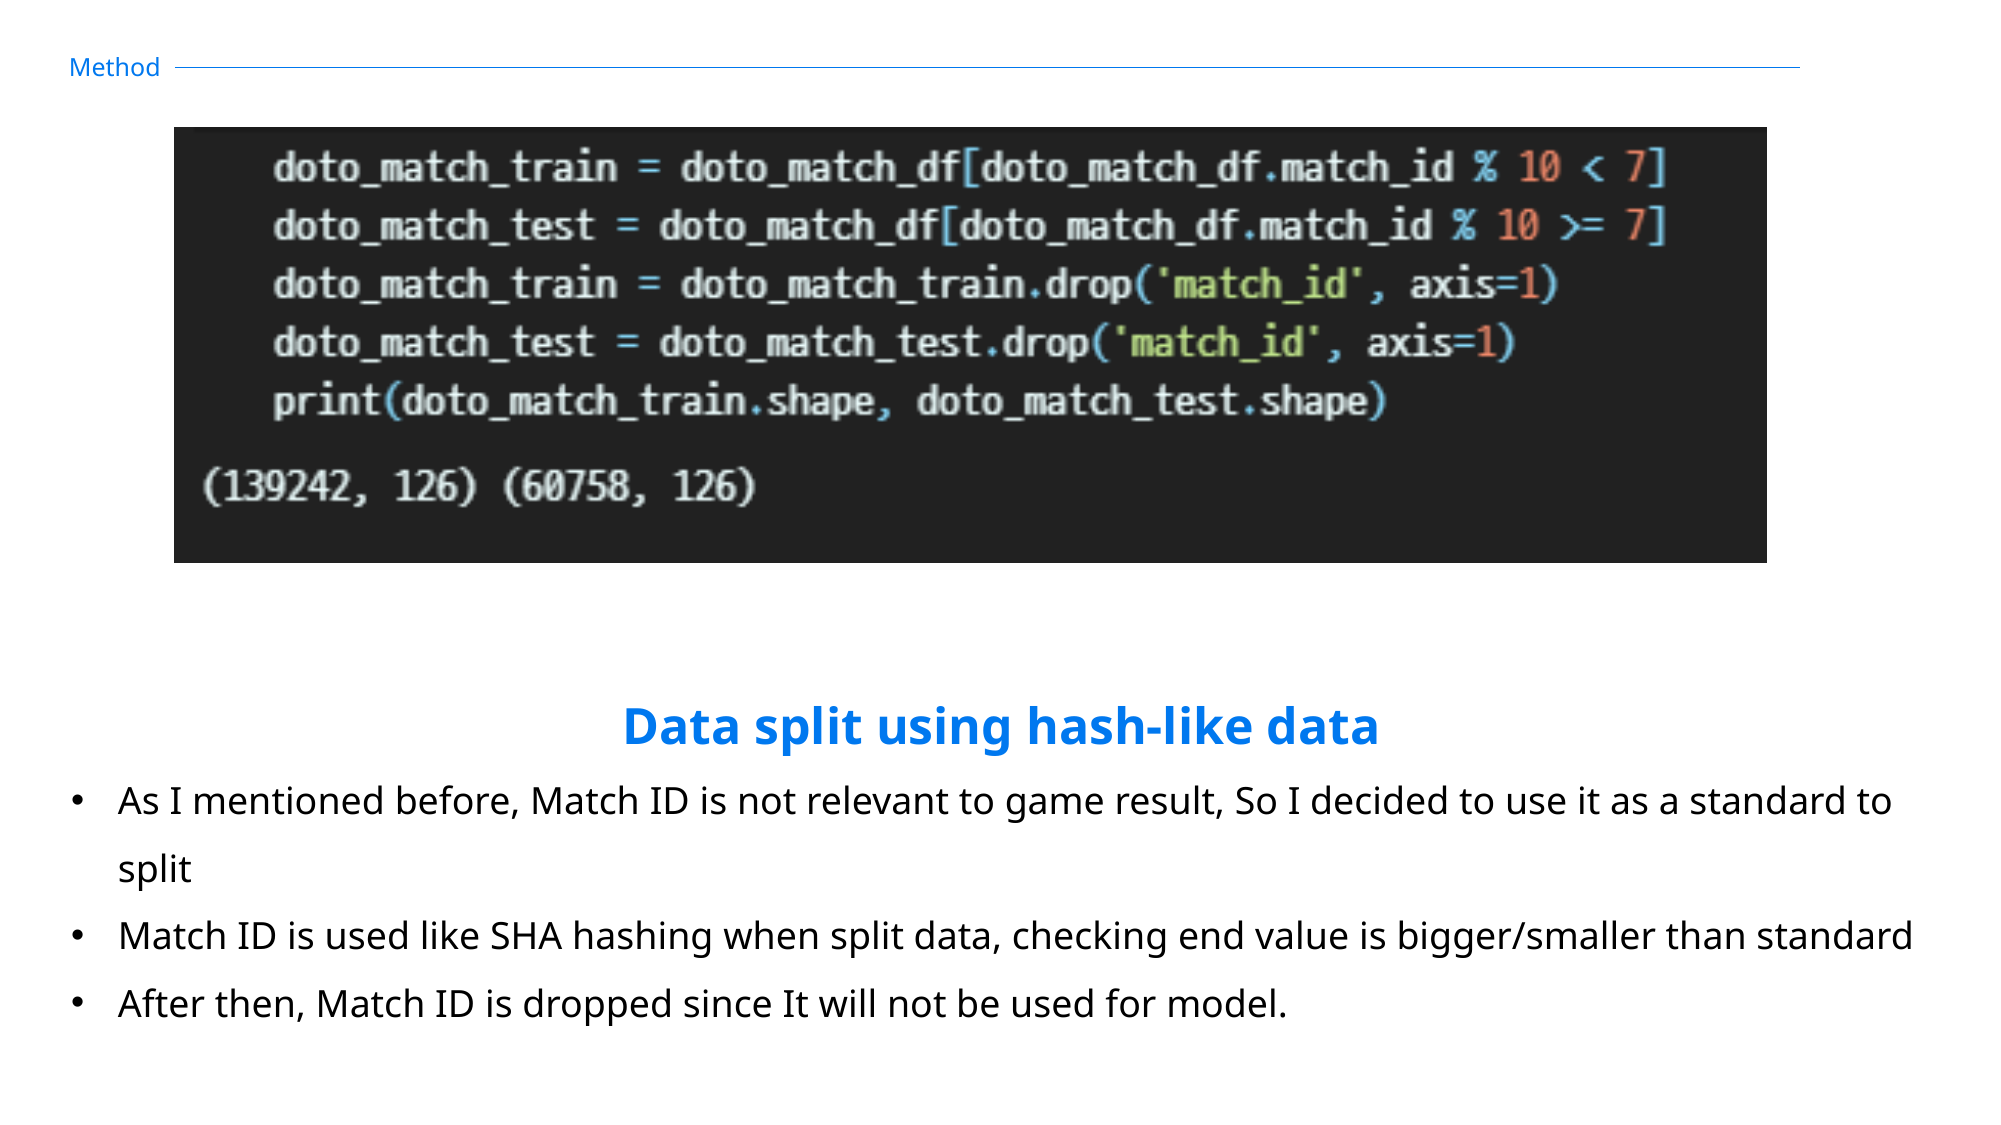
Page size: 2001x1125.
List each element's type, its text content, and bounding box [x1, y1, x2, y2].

text_box Data split using hash-like data As I mentioned before, Match ID is not relevant to game result, So I decided to use it as a standard to split Match ID is used like SHA hashing when split data, checking end value is bigger/smaller than standard After then, Match ID is dropped since It will not be used for model. [56, 657, 1948, 1032]
picture [174, 127, 1767, 563]
text_box Method [54, 44, 176, 90]
